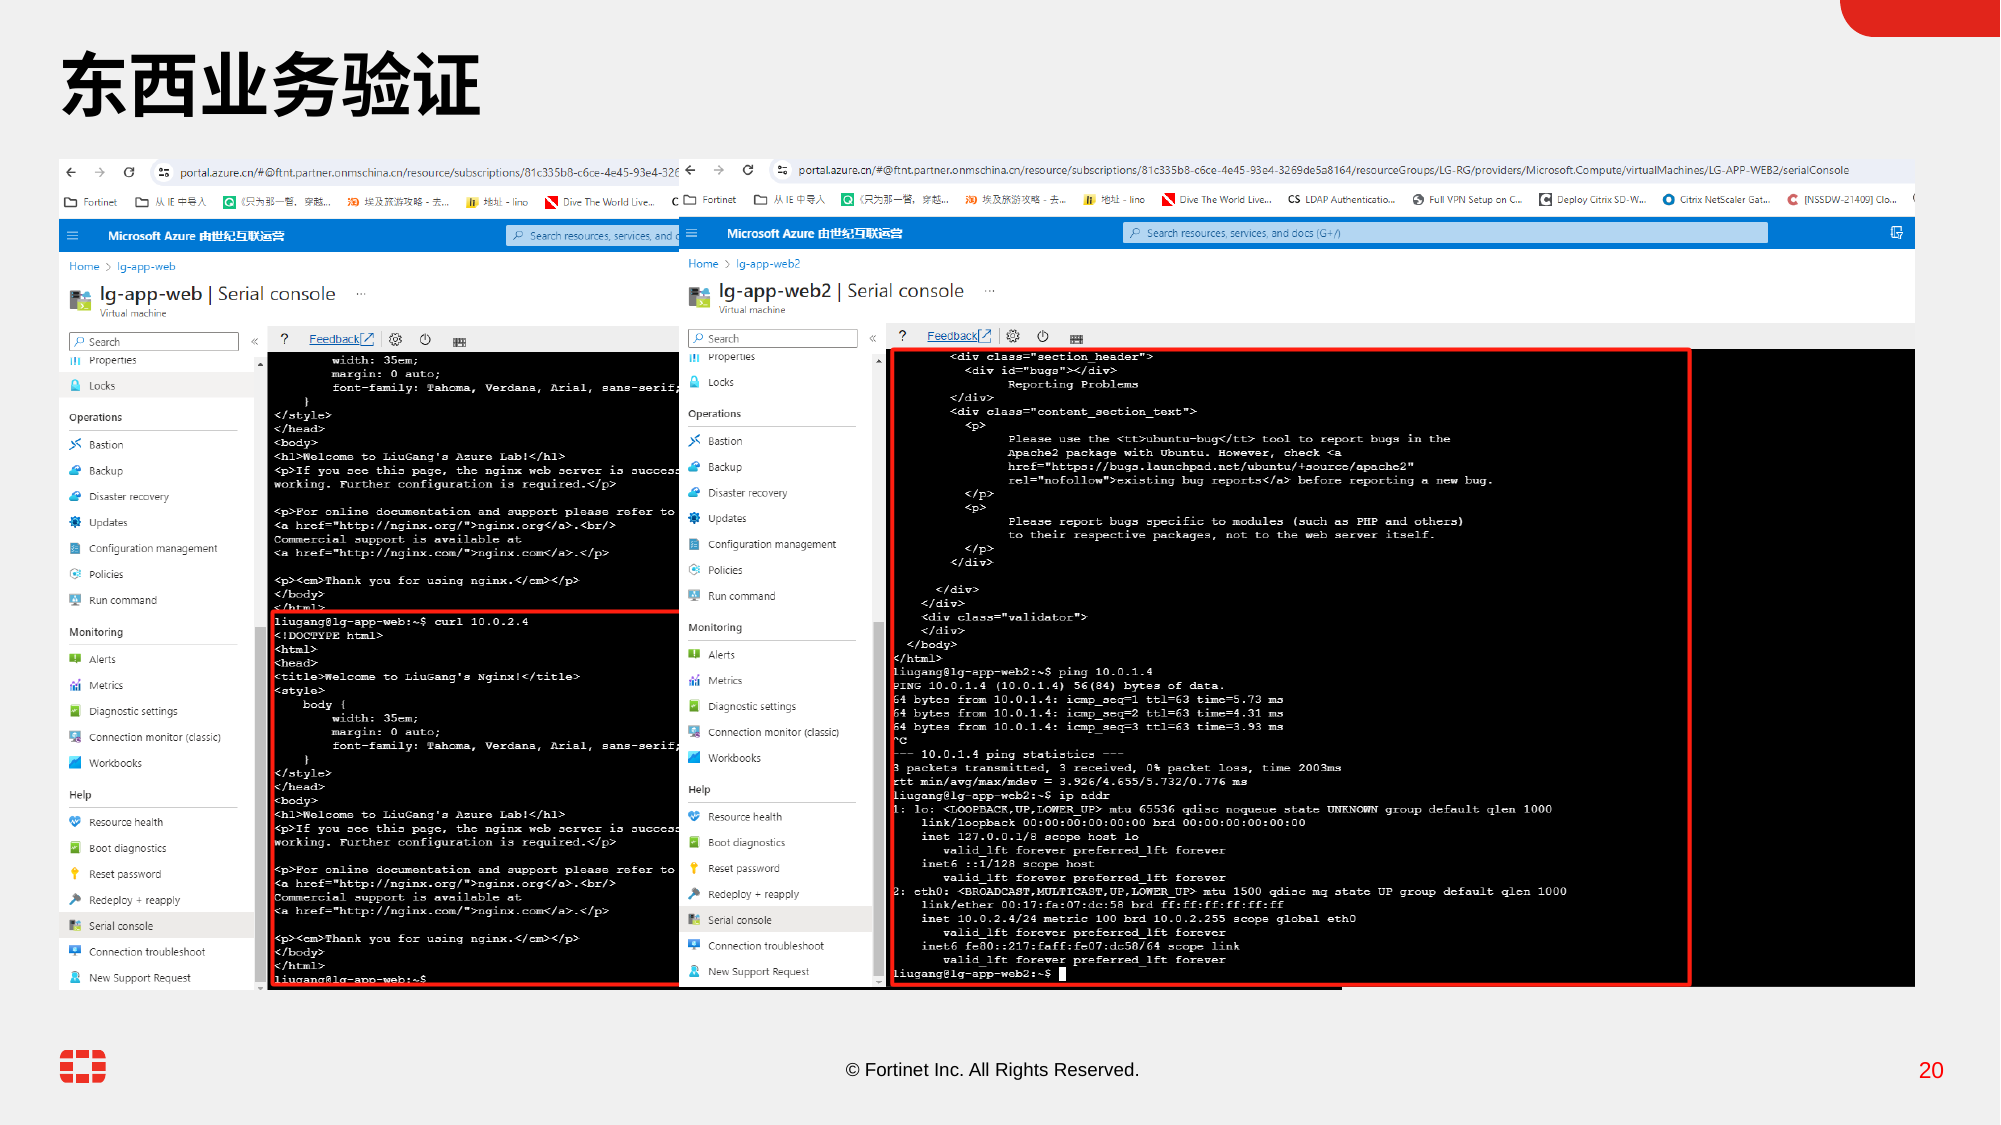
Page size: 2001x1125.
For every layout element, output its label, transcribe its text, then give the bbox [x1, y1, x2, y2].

title 东西业务验证 [43, 28, 1822, 148]
picture [59, 159, 1915, 990]
